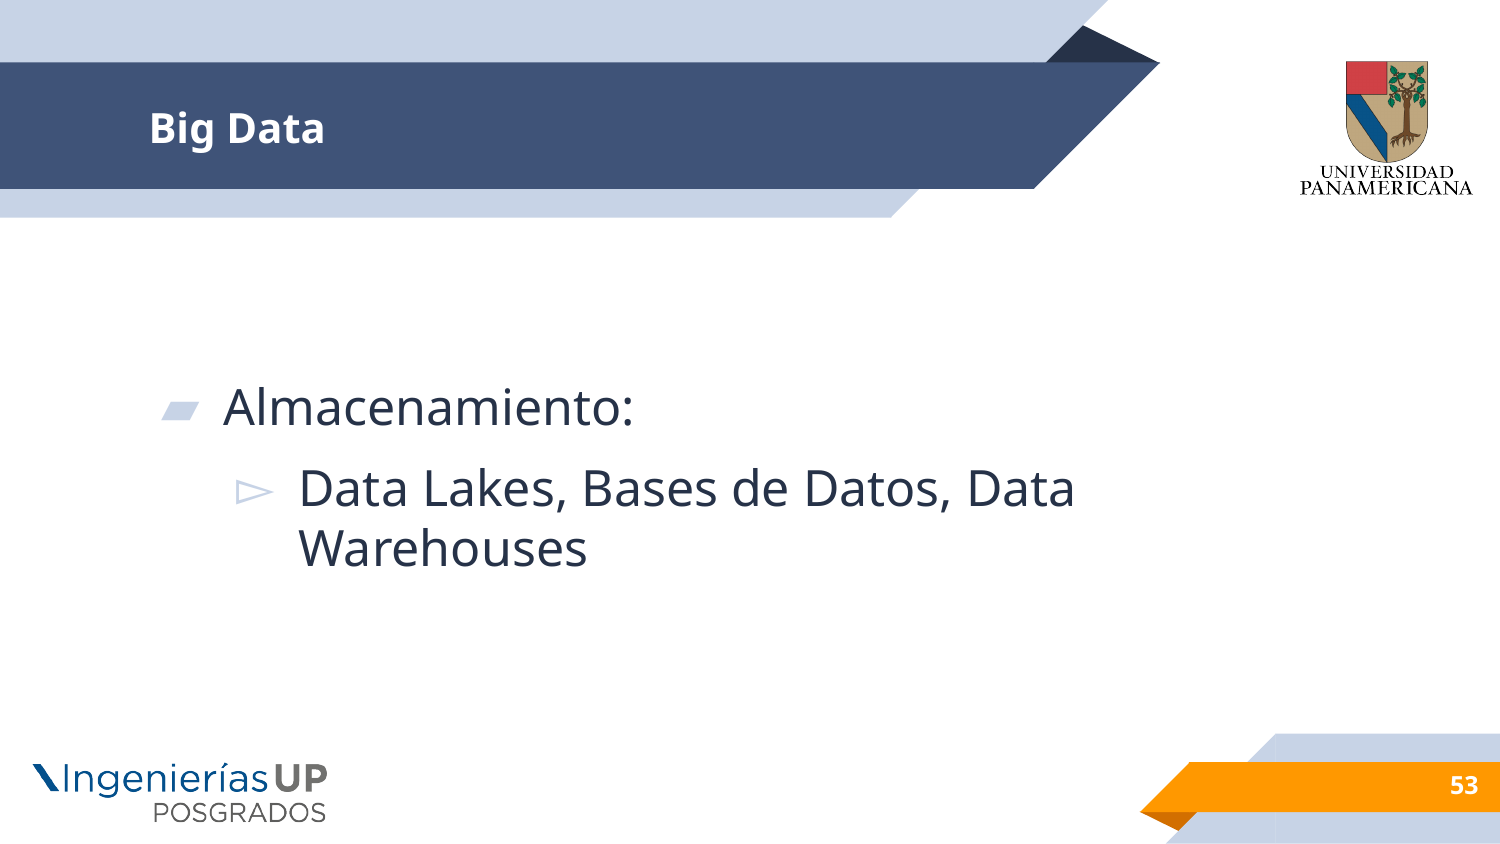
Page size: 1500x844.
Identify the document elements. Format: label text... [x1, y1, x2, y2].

title Big Data [133, 64, 1035, 190]
picture [1286, 44, 1490, 210]
list Almacenamiento: Data Lakes, Bases de Datos, Data Warehouses [133, 217, 1140, 734]
picture [15, 737, 344, 844]
slide_number 53 [1249, 760, 1494, 813]
